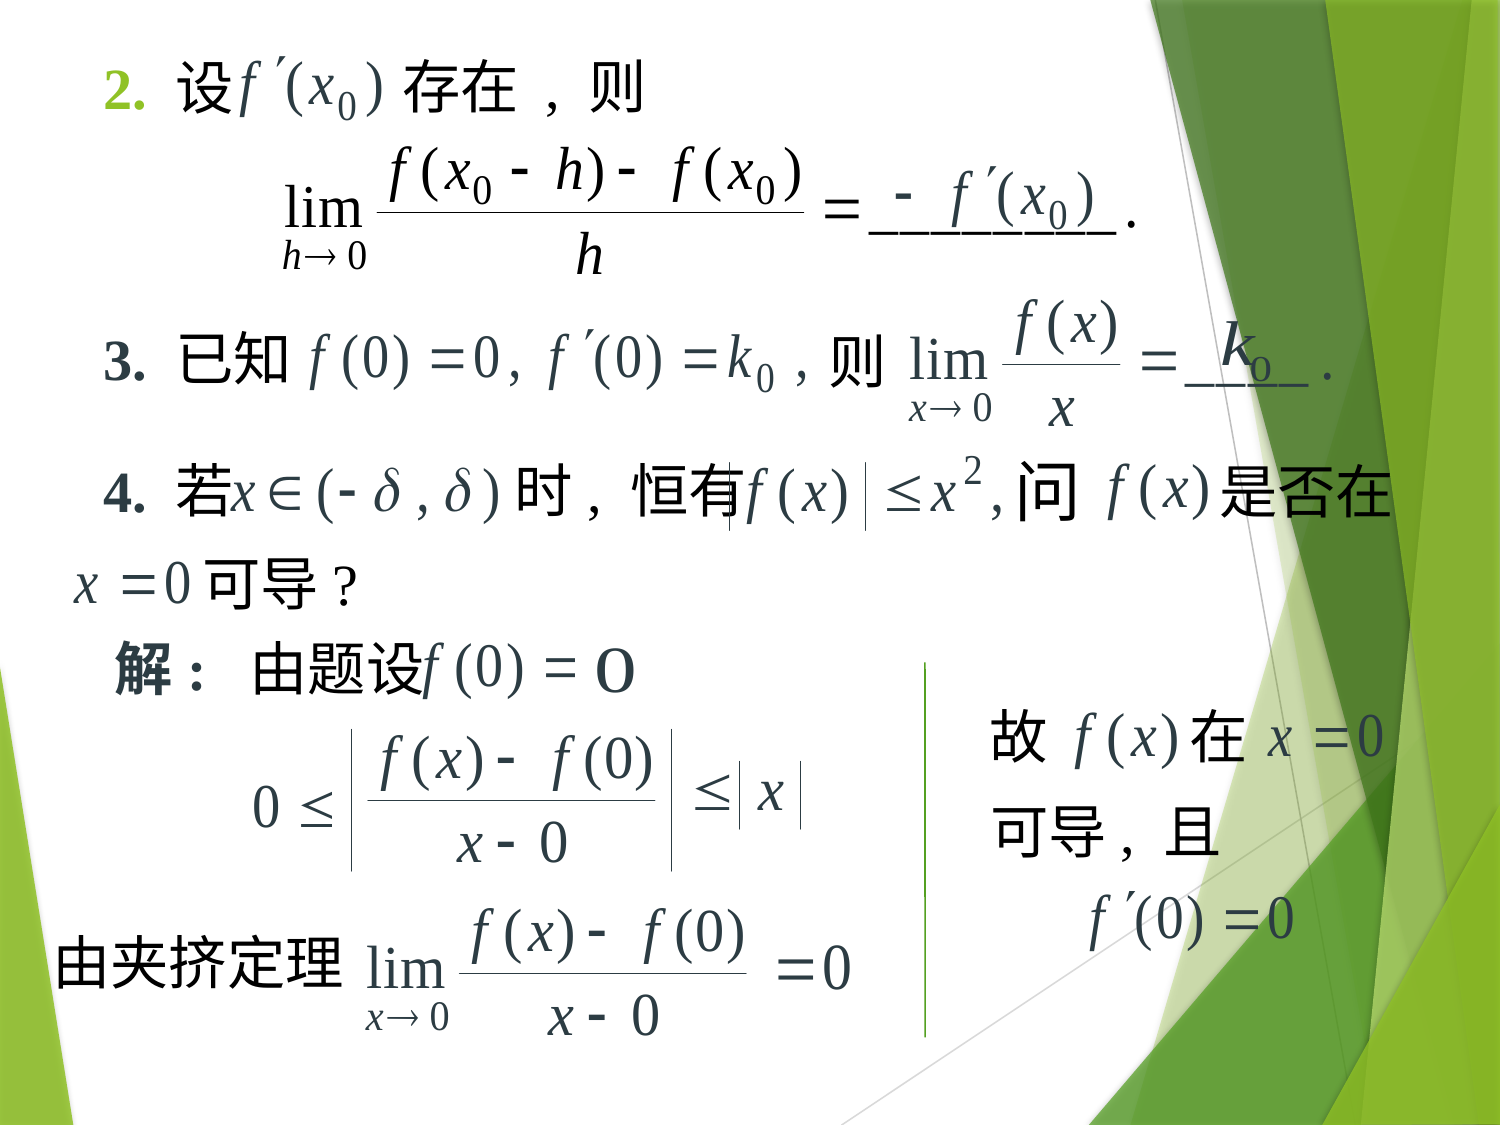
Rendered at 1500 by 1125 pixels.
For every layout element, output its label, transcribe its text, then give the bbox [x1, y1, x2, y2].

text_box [249, 779, 332, 833]
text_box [407, 636, 576, 705]
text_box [1059, 706, 1182, 775]
text_box 故 [974, 693, 1107, 778]
title 2. 设 [88, 43, 289, 144]
text_box 是否在 [1204, 448, 1417, 533]
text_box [1261, 709, 1390, 763]
text_box 问 [999, 442, 1132, 538]
text_box 3. 已知 [88, 314, 339, 400]
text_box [724, 445, 1007, 535]
text_box 在 [1175, 693, 1288, 778]
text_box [224, 461, 505, 530]
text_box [1210, 302, 1277, 394]
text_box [1074, 886, 1299, 957]
text_box 可导? [187, 539, 388, 624]
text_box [903, 290, 1334, 431]
text_box 则 [813, 317, 898, 403]
text_box 时, 恒有 [500, 446, 722, 532]
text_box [294, 323, 813, 398]
text_box 解: 由题设 [100, 624, 463, 710]
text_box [891, 160, 1099, 235]
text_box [359, 899, 751, 1041]
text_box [224, 50, 388, 125]
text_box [277, 136, 1138, 280]
text_box 4. 若 [88, 446, 301, 532]
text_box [585, 631, 638, 706]
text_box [345, 724, 676, 876]
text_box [761, 928, 862, 1003]
text_box 存在 , 则 [387, 42, 725, 128]
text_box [686, 754, 807, 834]
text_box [68, 555, 197, 610]
text_box 可导, 且 [975, 788, 1250, 873]
text_box 由夹挤定理 [37, 919, 355, 1004]
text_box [1091, 457, 1213, 526]
